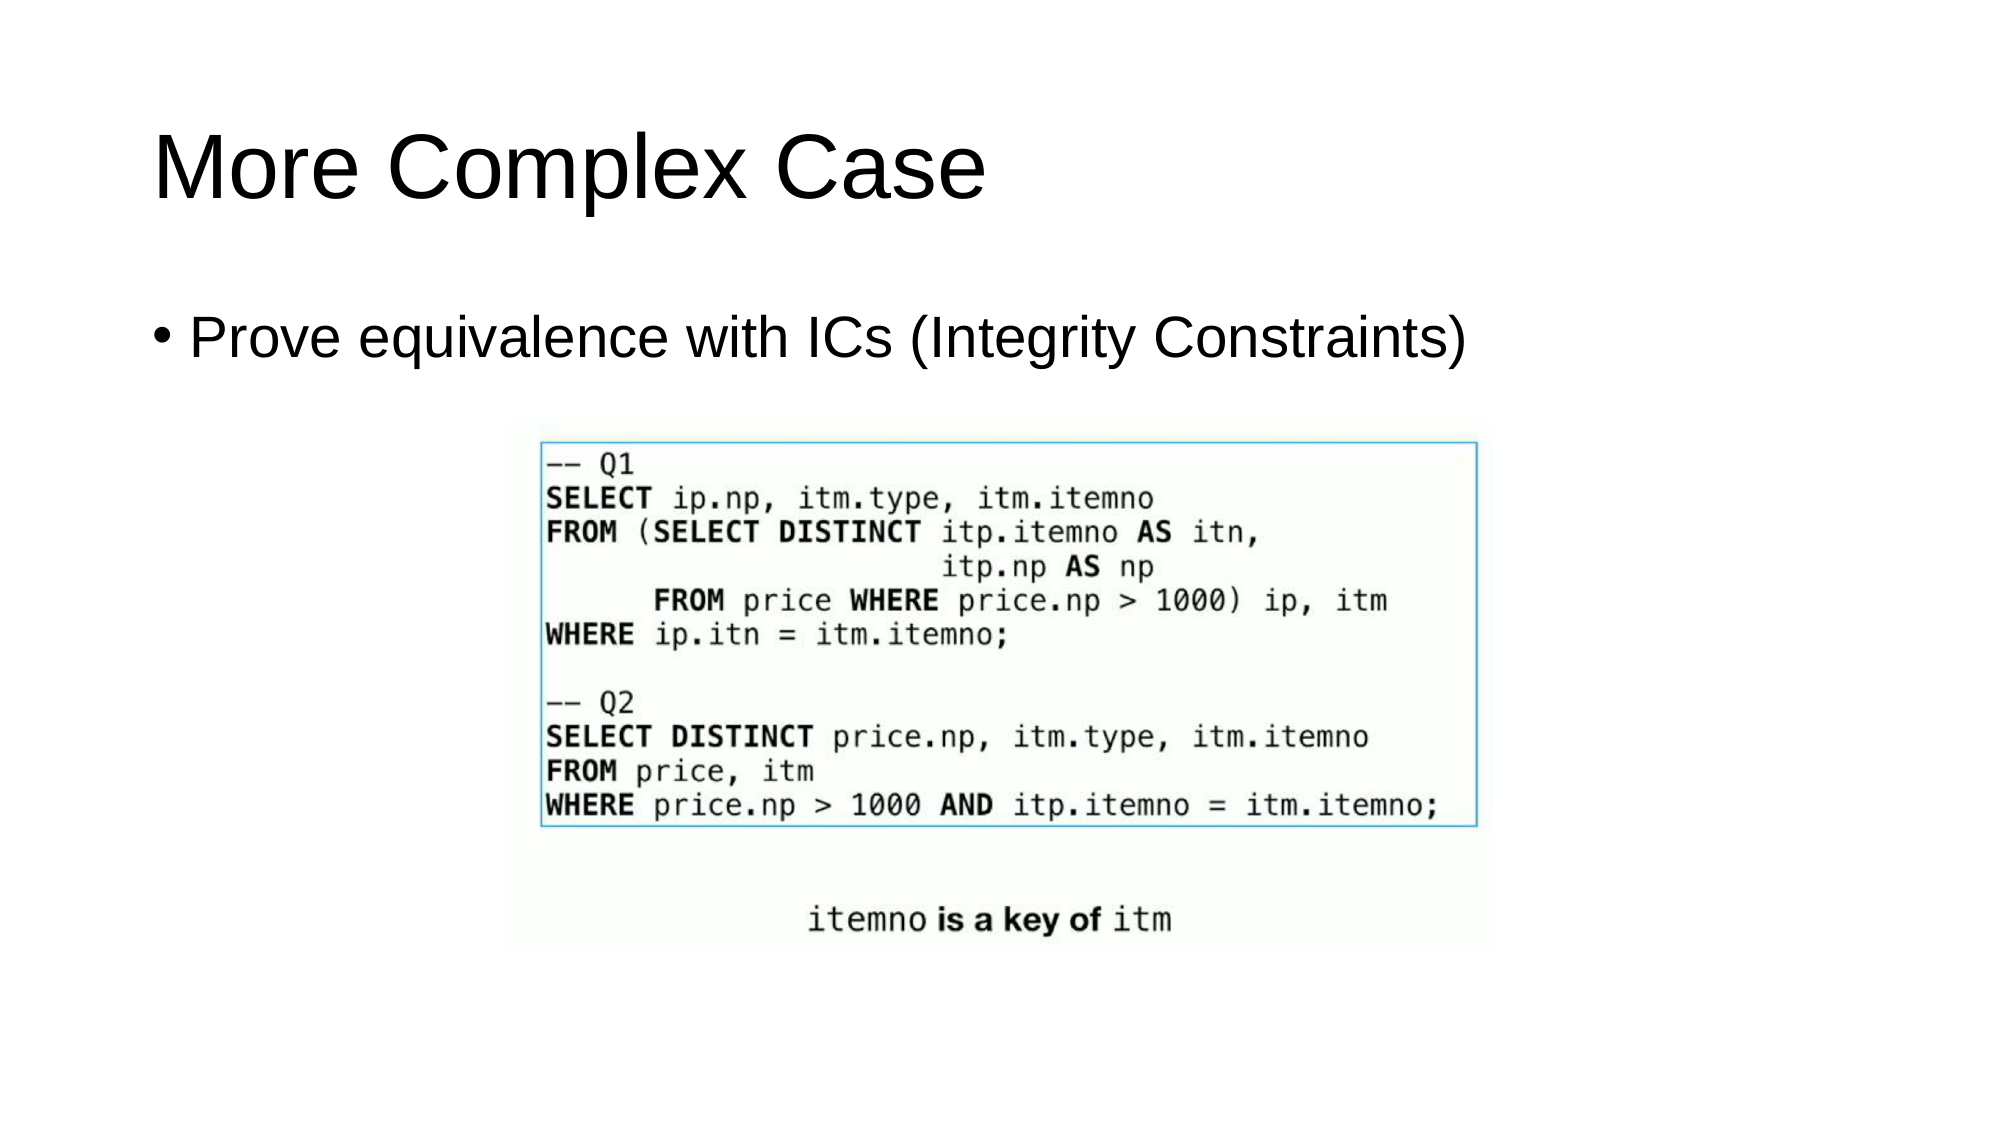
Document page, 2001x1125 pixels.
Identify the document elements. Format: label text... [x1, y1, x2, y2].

list Prove equivalence with ICs (Integrity Constraints) [137, 299, 1863, 1014]
title More Complex Case [137, 59, 1863, 278]
picture [507, 420, 1493, 951]
